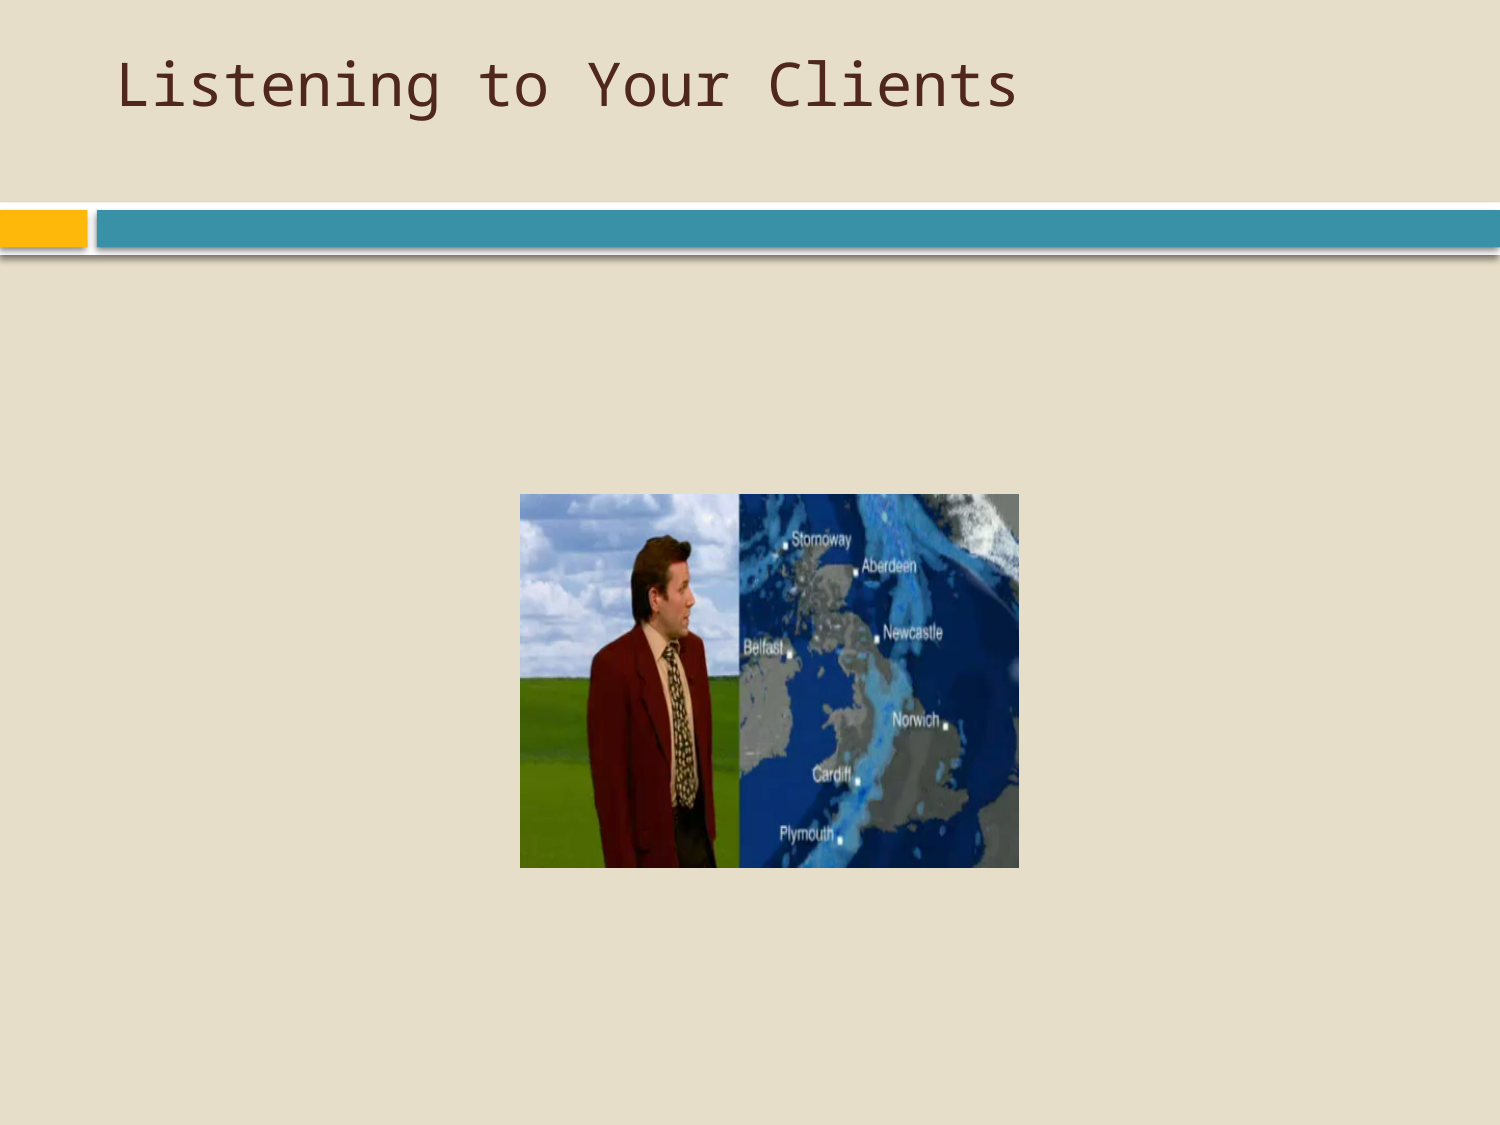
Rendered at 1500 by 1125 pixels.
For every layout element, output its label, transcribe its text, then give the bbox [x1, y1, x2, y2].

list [518, 493, 1020, 869]
title Listening to Your Clients [100, 37, 1438, 200]
